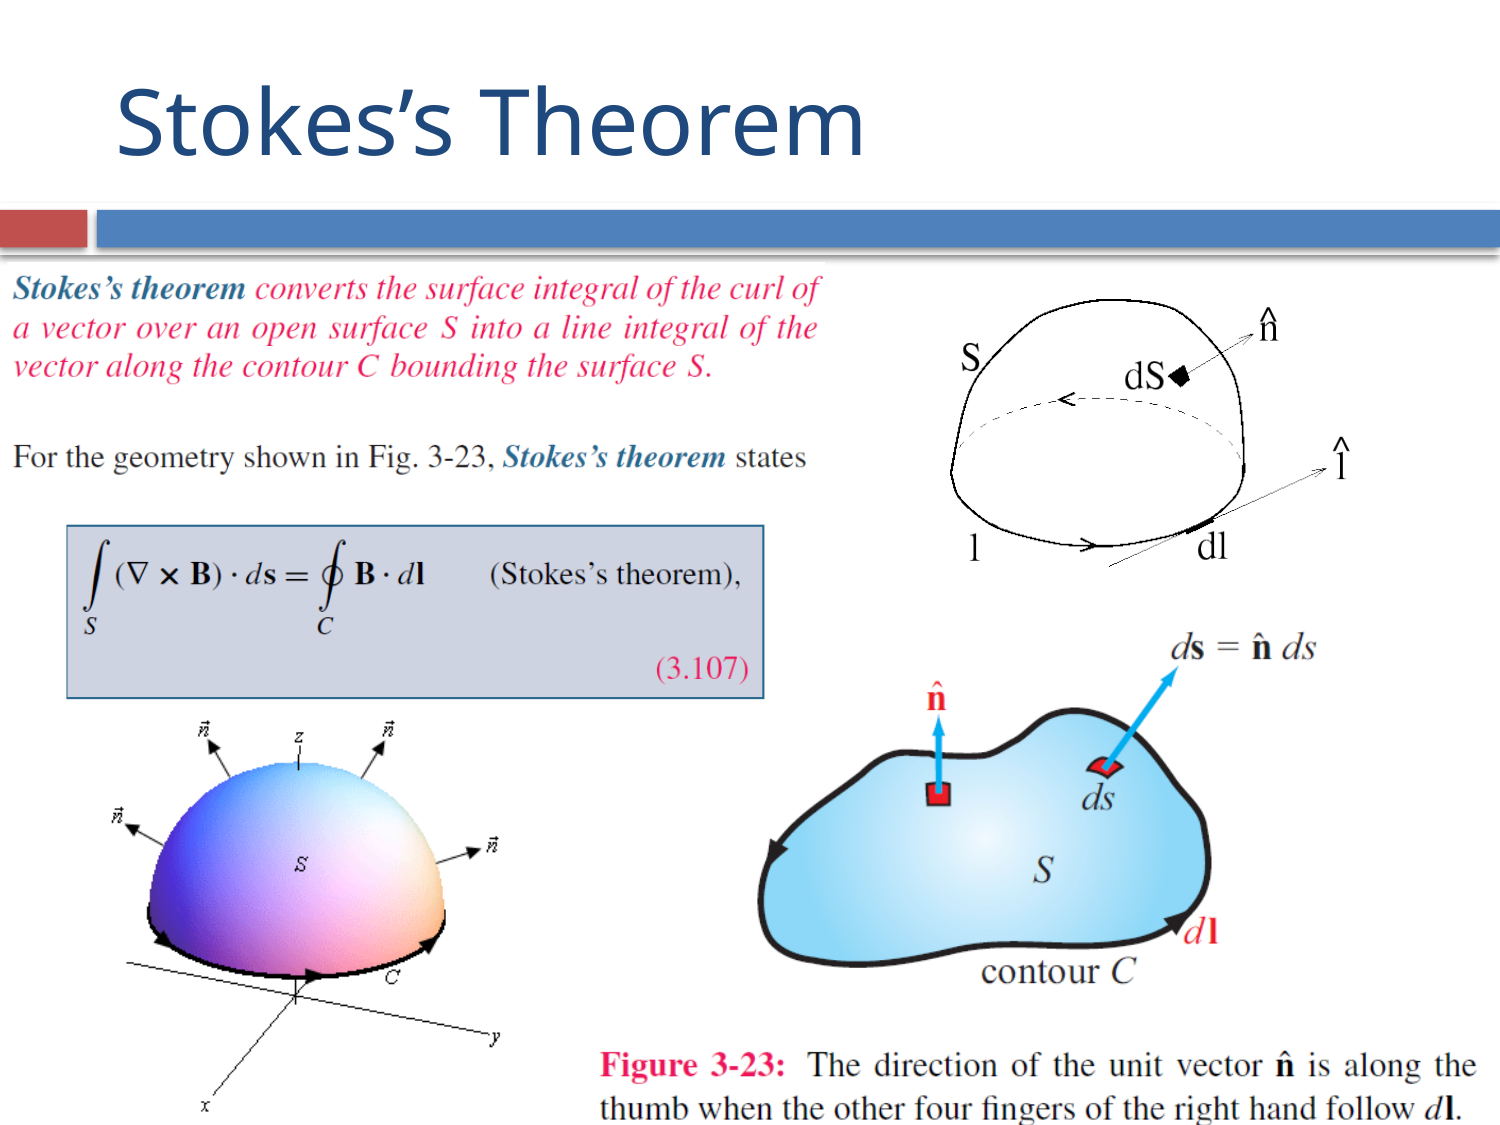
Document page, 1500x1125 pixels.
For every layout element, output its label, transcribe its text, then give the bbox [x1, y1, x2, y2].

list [593, 626, 1482, 1125]
title Stokes’s Theorem [100, 37, 1438, 200]
picture [7, 262, 826, 1125]
picture [949, 299, 1351, 567]
